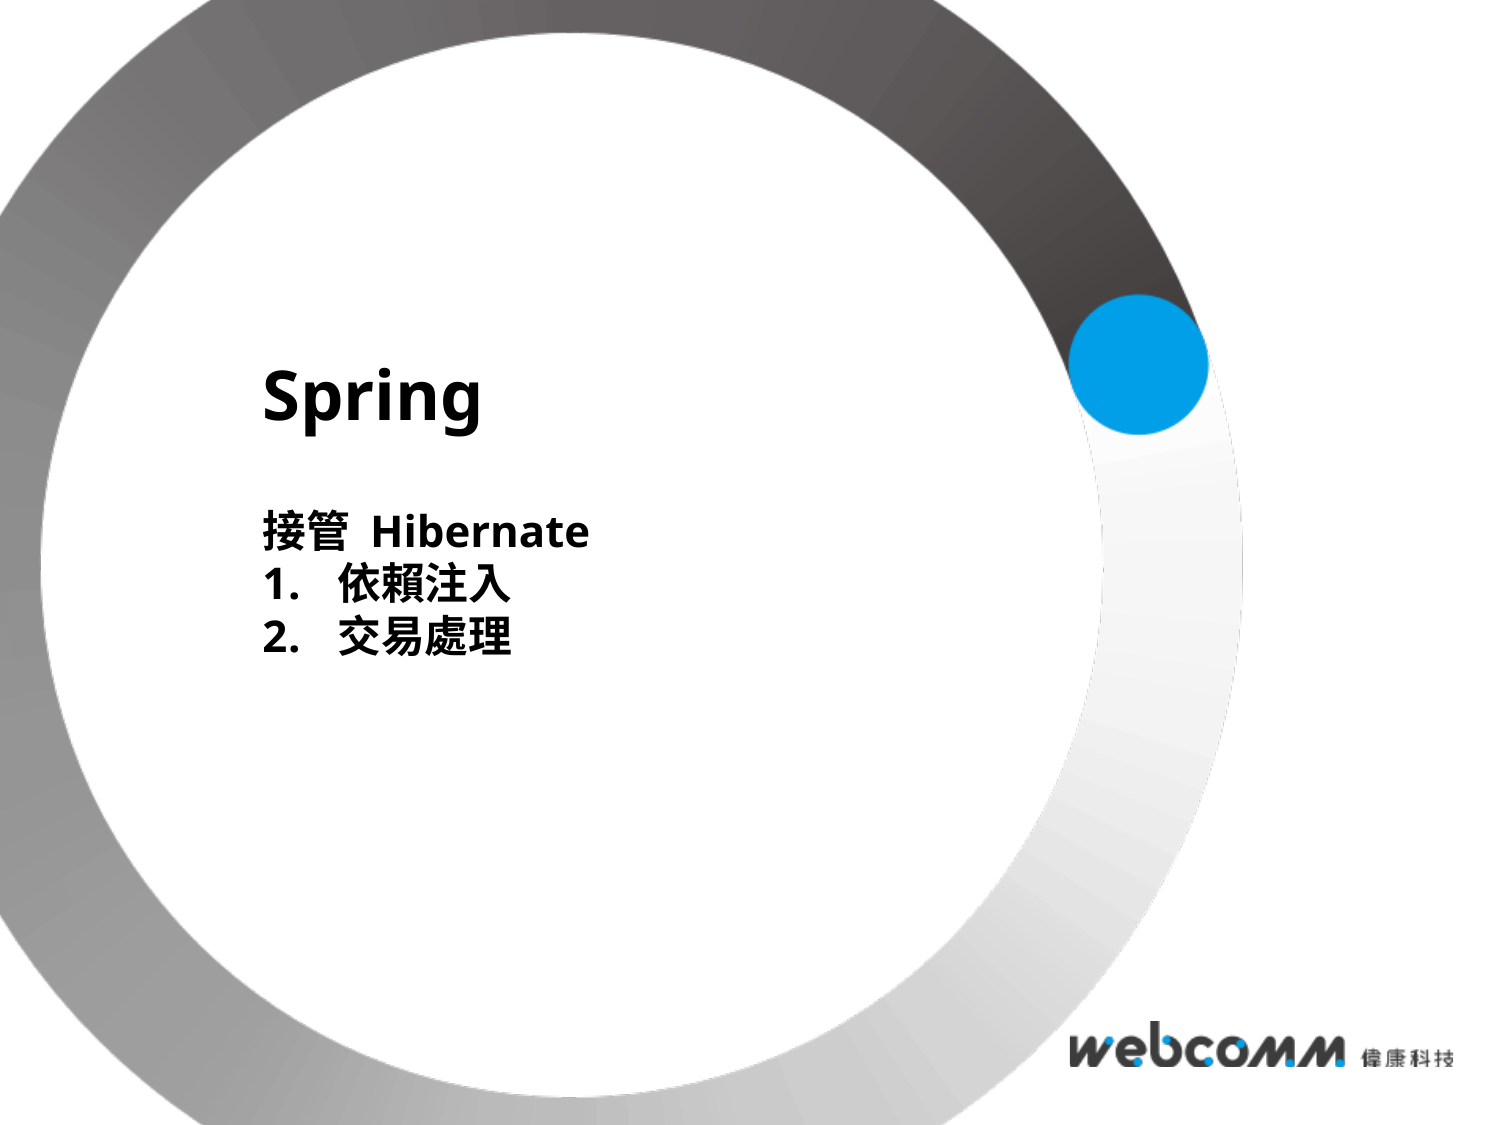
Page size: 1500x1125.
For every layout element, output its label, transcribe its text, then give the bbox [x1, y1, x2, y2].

subtitle 接管 Hibernate 依賴注入 交易處理 [247, 496, 723, 768]
title Spring [247, 353, 723, 496]
